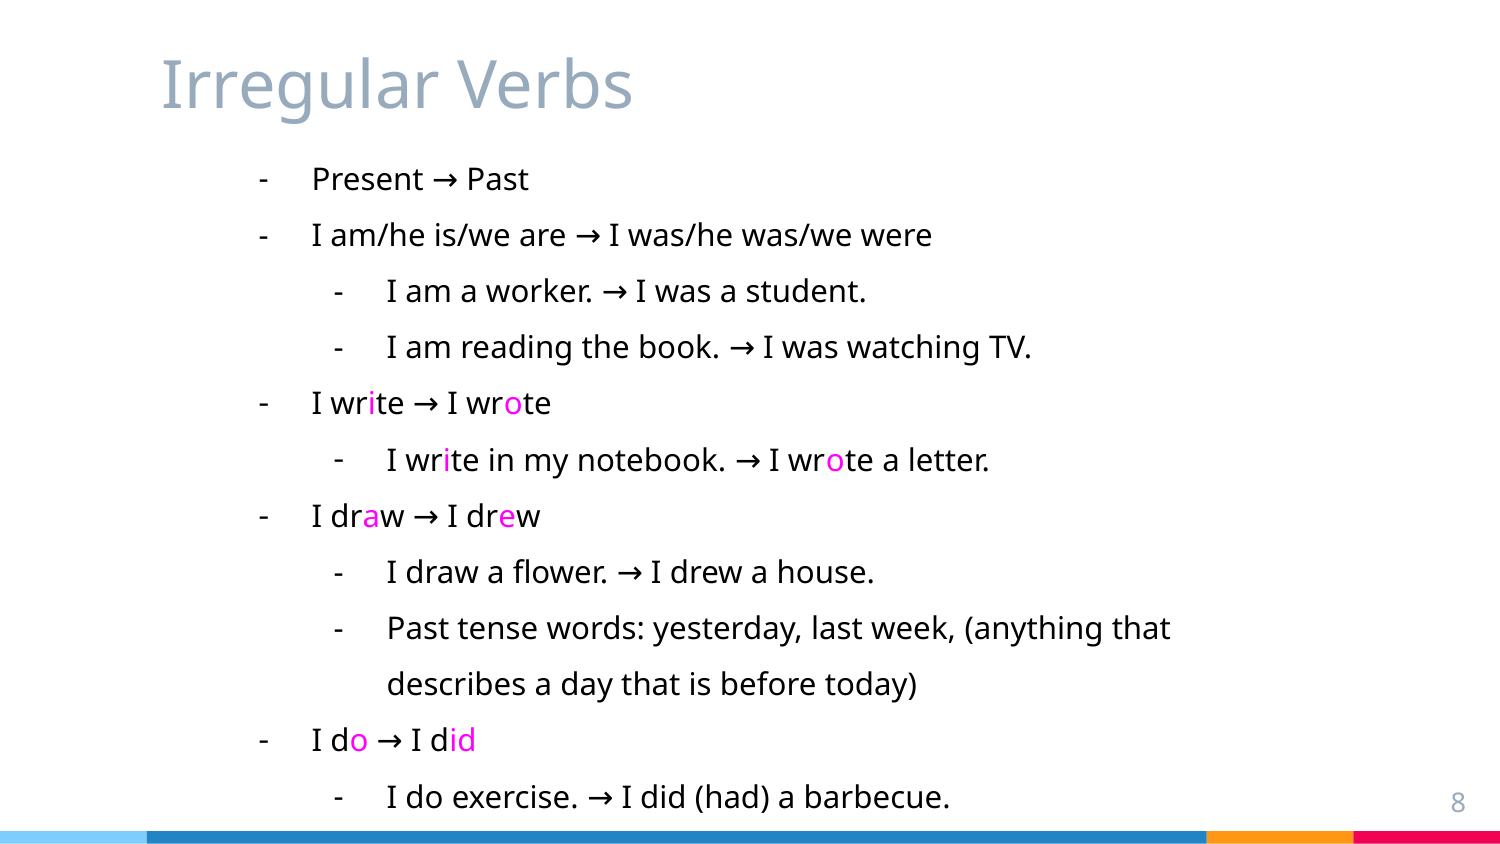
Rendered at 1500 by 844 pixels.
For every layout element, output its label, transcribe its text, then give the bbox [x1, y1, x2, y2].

list Present → Past I am/he is/we are → I was/he was/we were I am a worker. → I was a student. I am reading the book. → I was watching TV. I write → I wrote I write in my notebook. → I wrote a letter. I draw → I drew I draw a flower. → I drew a house. Past tense words: yesterday, last week, (anything that describes a day that is before today) I do → I did I do exercise. → I did (had) a barbecue. [146, 125, 1207, 709]
slide_number ‹#› [1391, 770, 1482, 822]
title Irregular Verbs [146, 0, 1207, 125]
